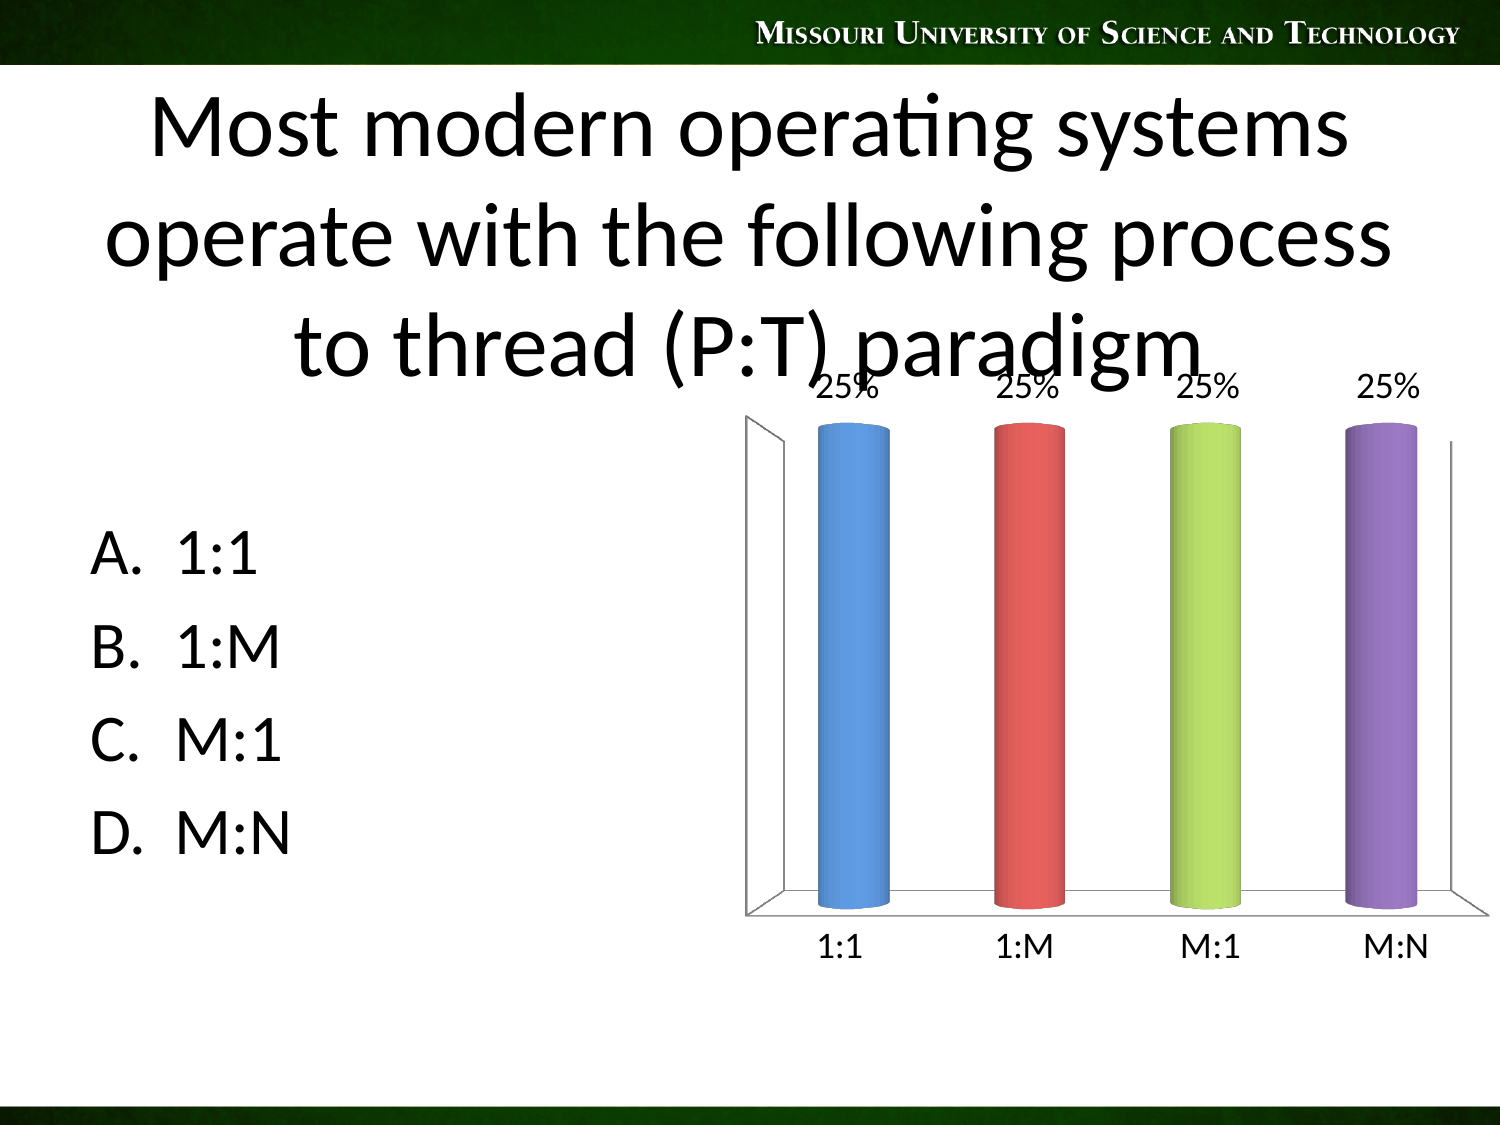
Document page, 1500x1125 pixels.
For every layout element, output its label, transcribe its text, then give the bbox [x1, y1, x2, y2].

title Most modern operating systems operate with the following process to thread (P:T) paradigm [75, 45, 1425, 414]
list 1:1 1:M M:1 M:N [75, 500, 734, 1005]
chart [739, 361, 1490, 1094]
picture [0, 0, 1500, 1125]
